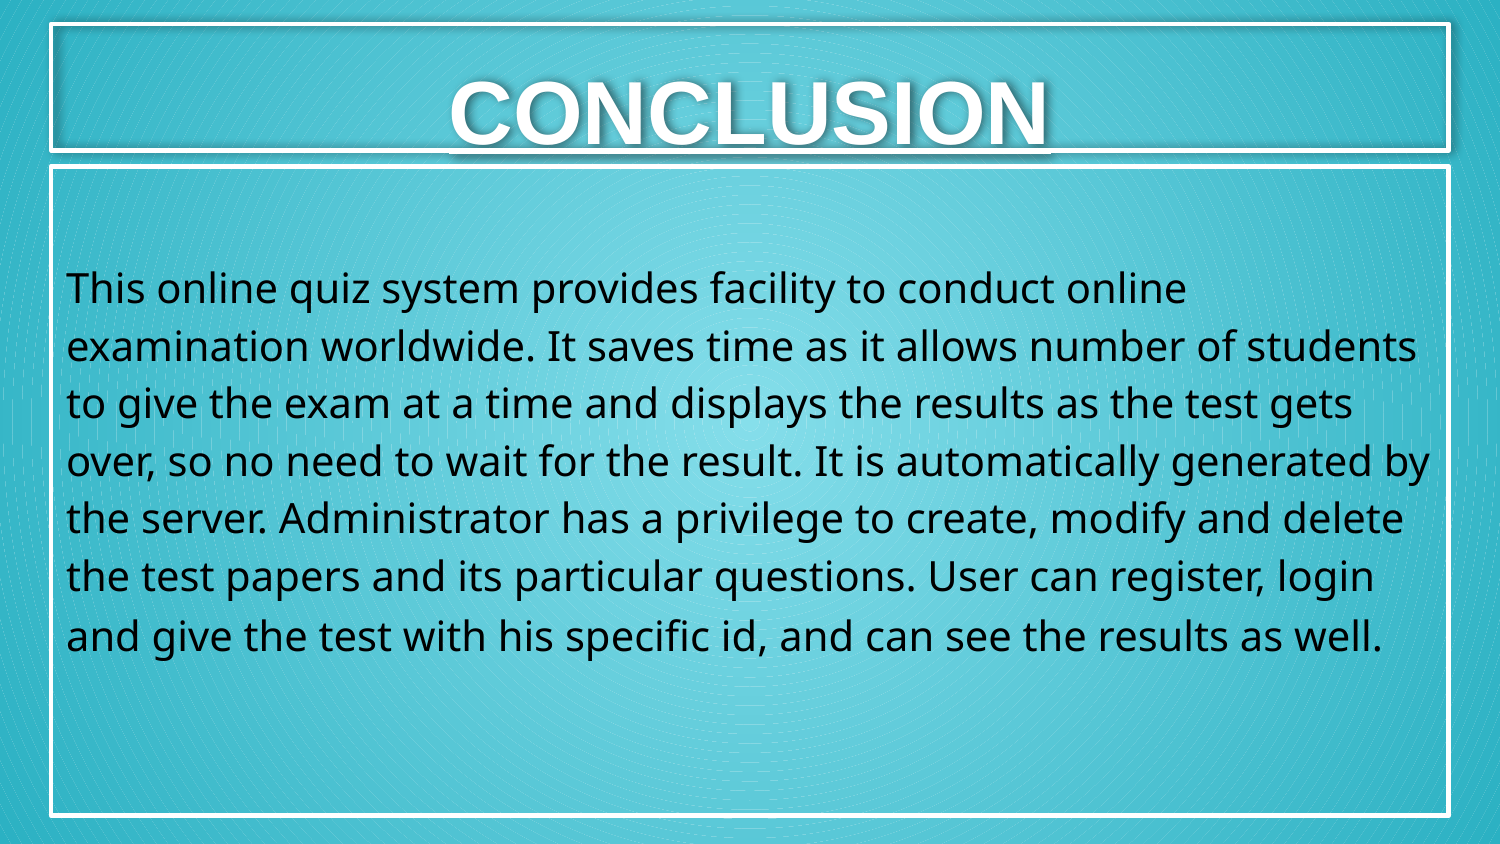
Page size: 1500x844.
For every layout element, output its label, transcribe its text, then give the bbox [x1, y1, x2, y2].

title CONCLUSION [51, 24, 1449, 151]
list This online quiz system provides facility to conduct online examination worldwide. It saves time as it allows number of students to give the exam at a time and displays the results as the test gets over, so no need to wait for the result. It is automatically generated by the server. Administrator has a privilege to create, modify and delete the test papers and its particular questions. User can register, login and give the test with his specific id, and can see the results as well. [51, 166, 1449, 816]
